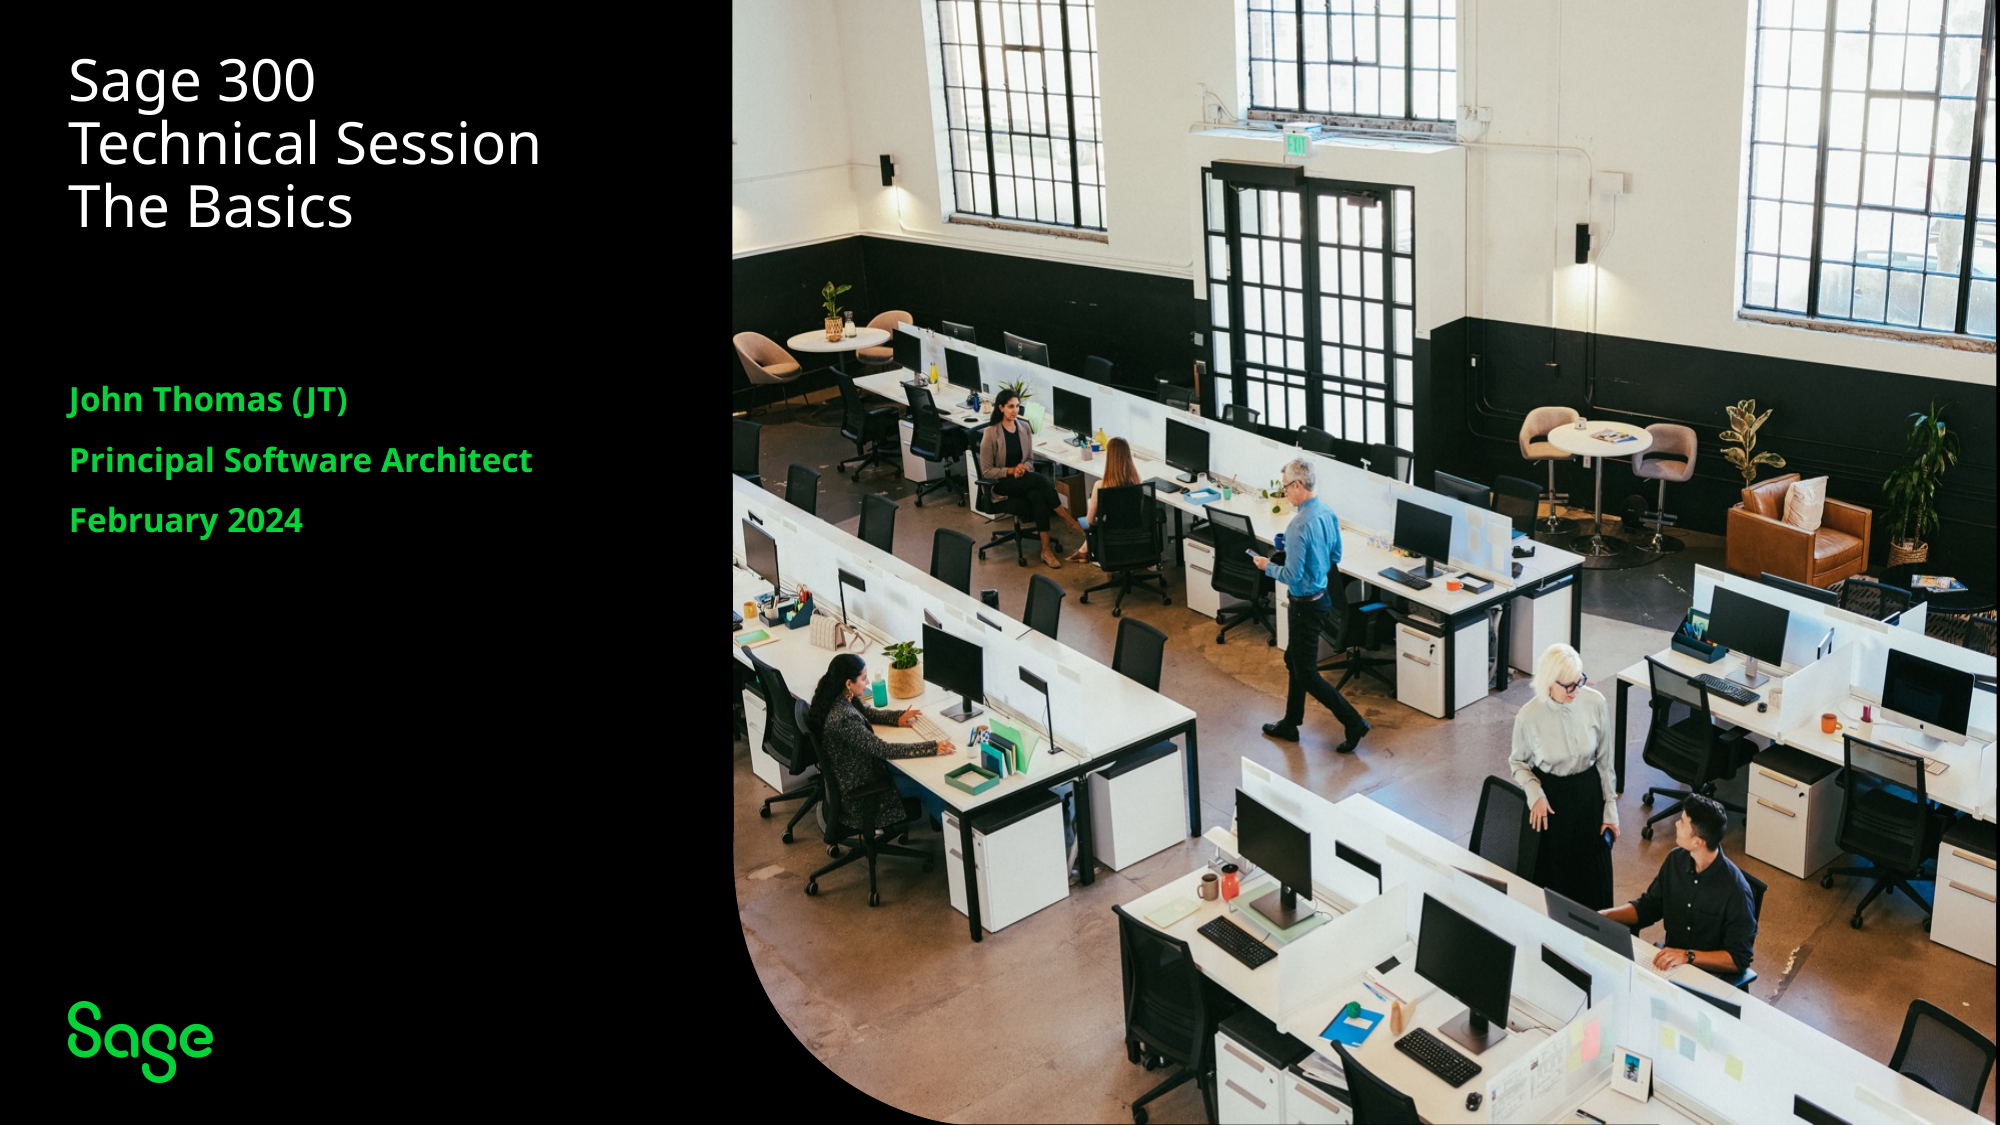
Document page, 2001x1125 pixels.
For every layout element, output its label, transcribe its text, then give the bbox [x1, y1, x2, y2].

picture [68, 1001, 213, 1083]
title Sage 300 Technical Session The Basics [68, 50, 732, 289]
picture [732, 0, 2000, 1125]
subtitle John Thomas (JT) Principal Software Architect February 2024 [68, 370, 696, 575]
